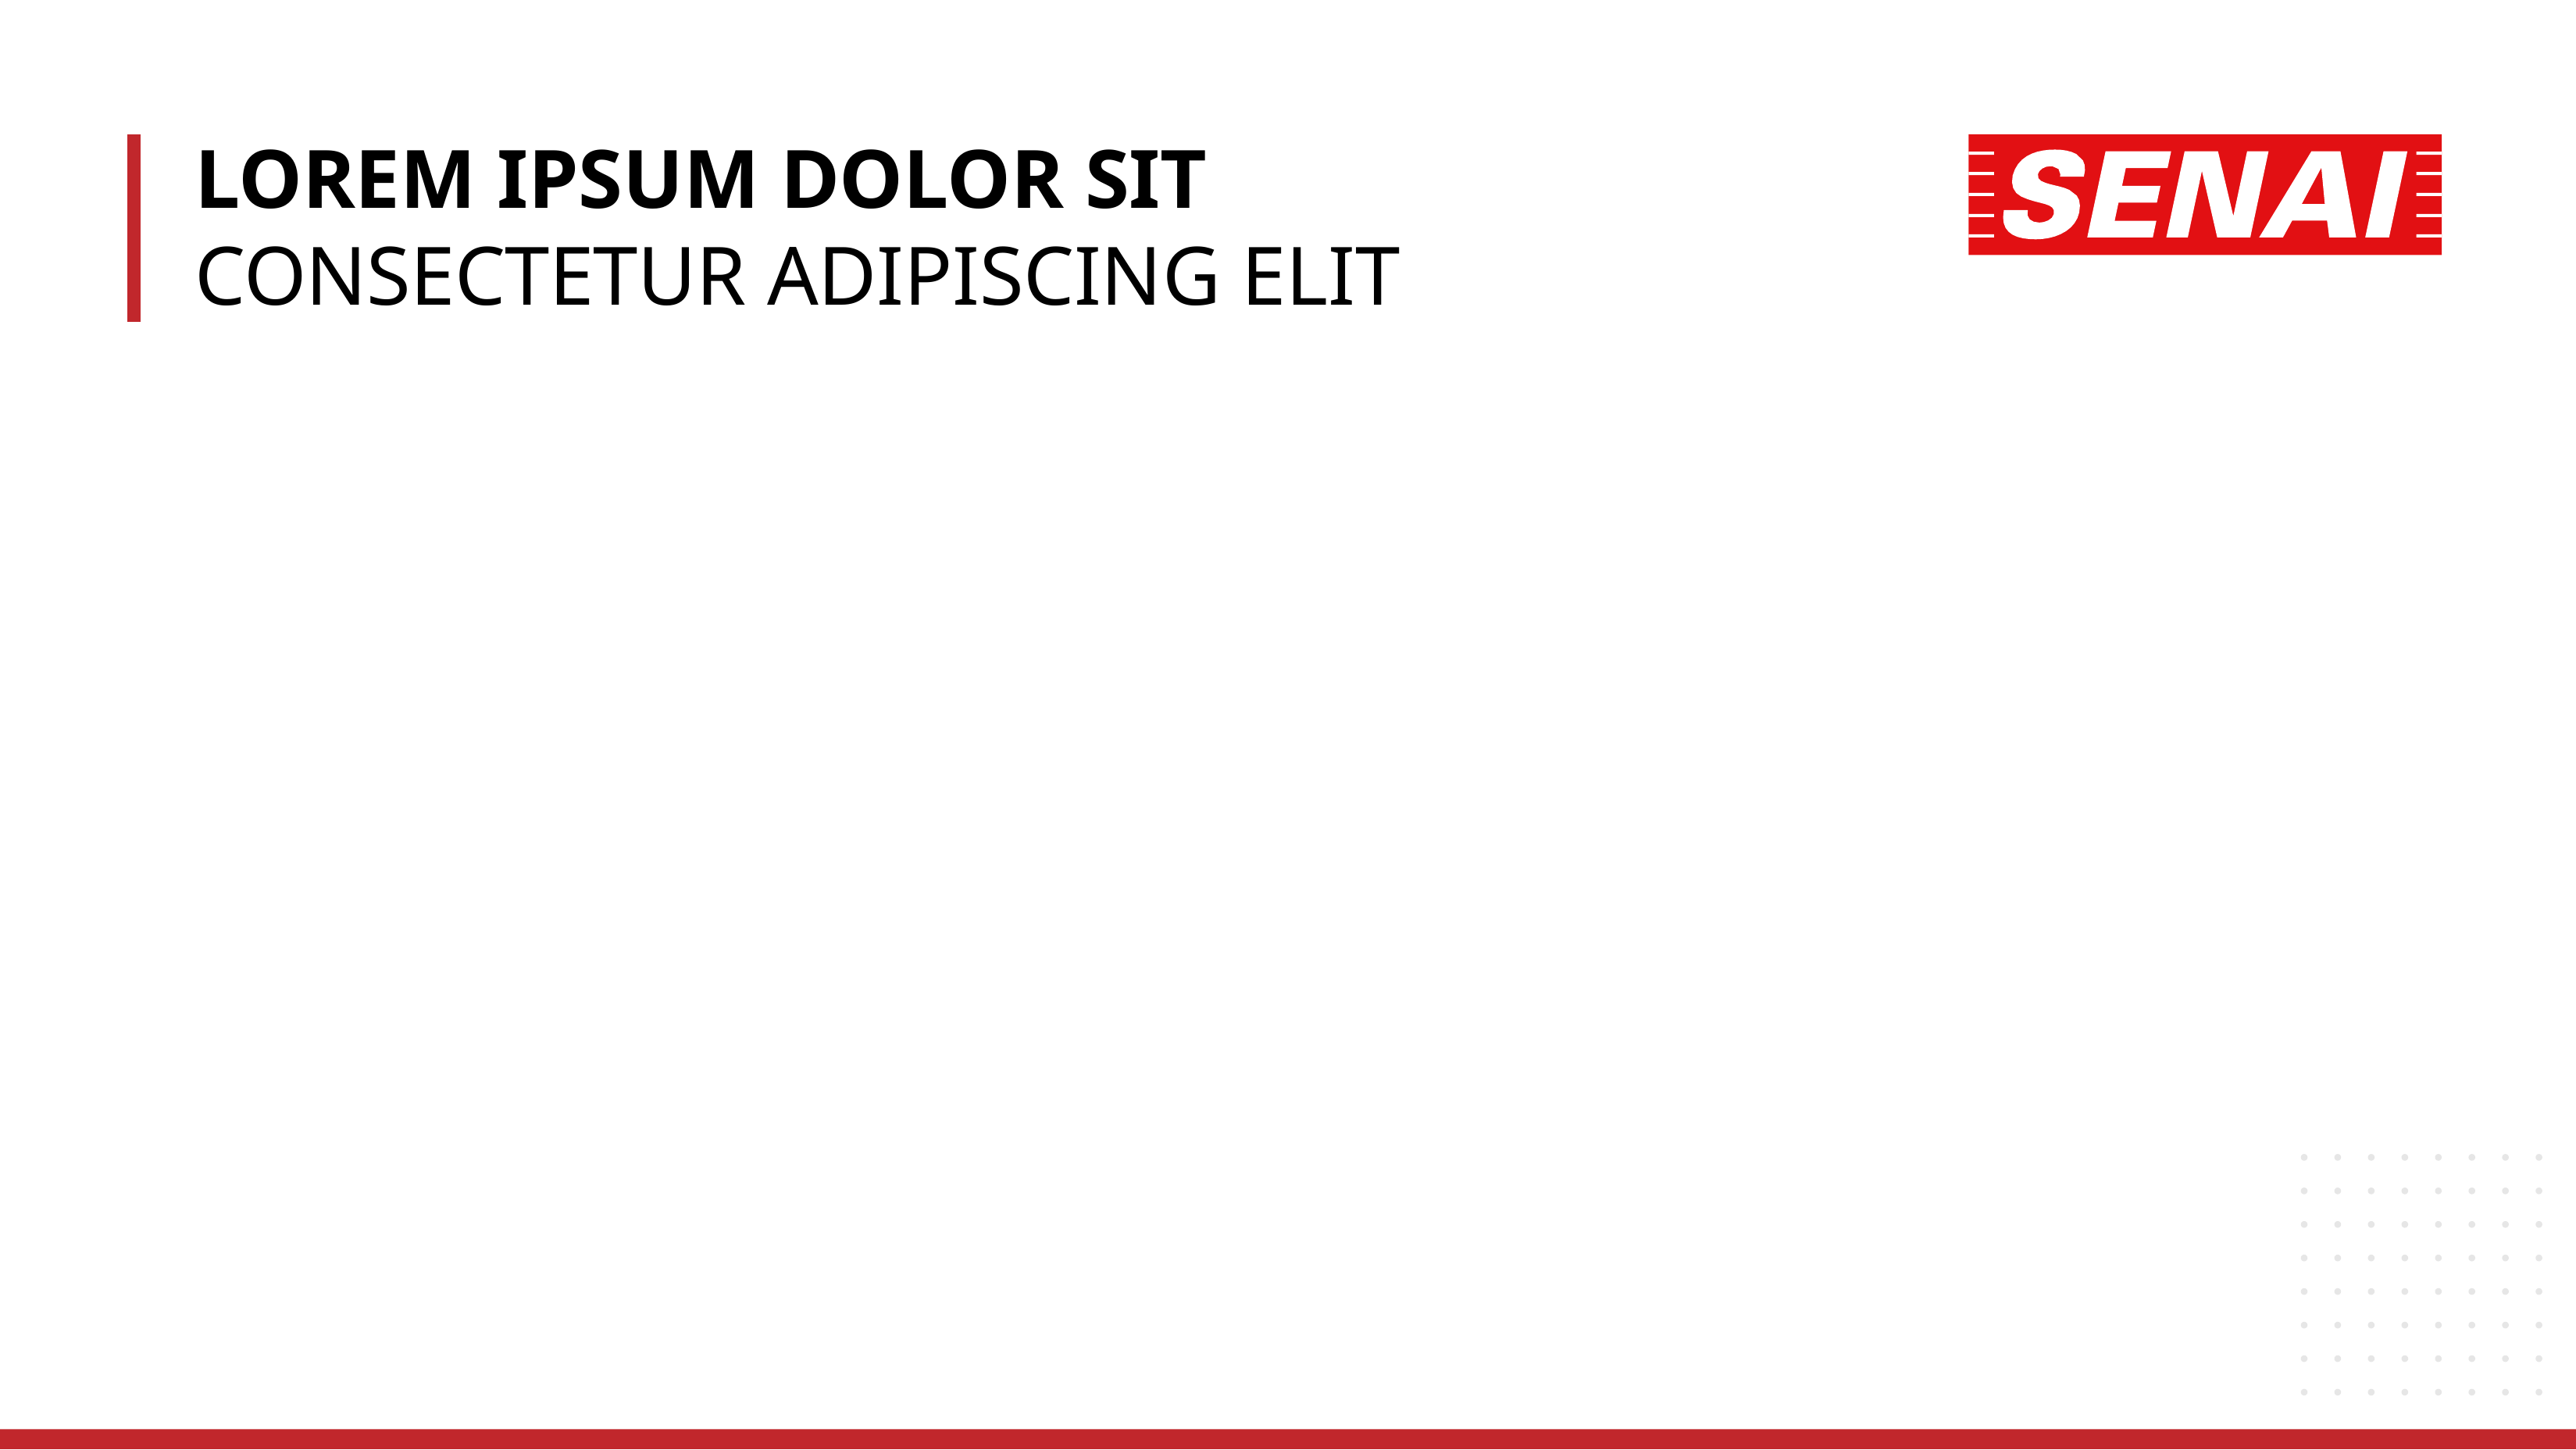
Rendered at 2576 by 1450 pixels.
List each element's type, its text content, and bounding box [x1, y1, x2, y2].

text_box [2401, 1188, 2409, 1195]
text_box [2367, 1188, 2375, 1195]
text_box [2535, 1221, 2542, 1228]
text_box [2401, 1254, 2409, 1262]
text_box [2468, 1355, 2476, 1362]
text_box [2435, 1388, 2442, 1396]
text_box [2502, 1288, 2509, 1295]
text_box [2435, 1221, 2442, 1228]
text_box [2334, 1154, 2342, 1161]
text_box [2401, 1288, 2409, 1295]
text_box [2300, 1388, 2308, 1396]
text_box [2435, 1254, 2442, 1262]
text_box [2535, 1388, 2542, 1396]
text_box [2468, 1221, 2476, 1228]
text_box [2535, 1188, 2542, 1195]
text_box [1968, 134, 2442, 255]
text_box [2502, 1221, 2509, 1228]
text_box [2468, 1254, 2476, 1262]
text_box [2334, 1355, 2342, 1362]
text_box [2435, 1154, 2442, 1161]
text_box [2334, 1388, 2342, 1396]
text_box [2535, 1154, 2542, 1161]
text_box [2502, 1355, 2509, 1362]
text_box [2334, 1321, 2342, 1329]
text_box [2367, 1154, 2375, 1161]
text_box [2535, 1321, 2542, 1329]
text_box [2535, 1288, 2542, 1295]
text_box [2401, 1221, 2409, 1228]
text_box LOREM IPSUM DOLOR SIT CONSECTETUR ADIPISCING ELIT [193, 126, 1517, 321]
text_box [2468, 1154, 2476, 1161]
text_box [2435, 1188, 2442, 1195]
text_box [2535, 1254, 2542, 1262]
text_box [2334, 1254, 2342, 1262]
text_box [2300, 1221, 2308, 1228]
text_box [2367, 1388, 2375, 1396]
text_box [2300, 1188, 2308, 1195]
text_box [2502, 1154, 2509, 1161]
text_box [2502, 1388, 2509, 1396]
text_box [2300, 1254, 2308, 1262]
text_box [2367, 1321, 2375, 1329]
text_box [2401, 1355, 2409, 1362]
text_box [2502, 1254, 2509, 1262]
text_box [2300, 1355, 2308, 1362]
text_box [2401, 1388, 2409, 1396]
text_box [2468, 1388, 2476, 1396]
text_box [2334, 1188, 2342, 1195]
text_box [2468, 1188, 2476, 1195]
text_box [2401, 1321, 2409, 1329]
text_box [2502, 1188, 2509, 1195]
text_box [0, 1429, 2576, 1449]
text_box [2401, 1154, 2409, 1161]
text_box [2435, 1288, 2442, 1295]
text_box [2334, 1288, 2342, 1295]
text_box [2367, 1355, 2375, 1362]
text_box [2435, 1321, 2442, 1329]
text_box [2367, 1288, 2375, 1295]
text_box [2367, 1221, 2375, 1228]
text_box [2300, 1154, 2308, 1161]
text_box [2435, 1355, 2442, 1362]
text_box [2367, 1254, 2375, 1262]
text_box [2300, 1321, 2308, 1329]
text_box [2468, 1288, 2476, 1295]
text_box [2300, 1288, 2308, 1295]
text_box [2502, 1321, 2509, 1329]
text_box [2468, 1321, 2476, 1329]
text_box [2334, 1221, 2342, 1228]
text_box [2535, 1355, 2542, 1362]
